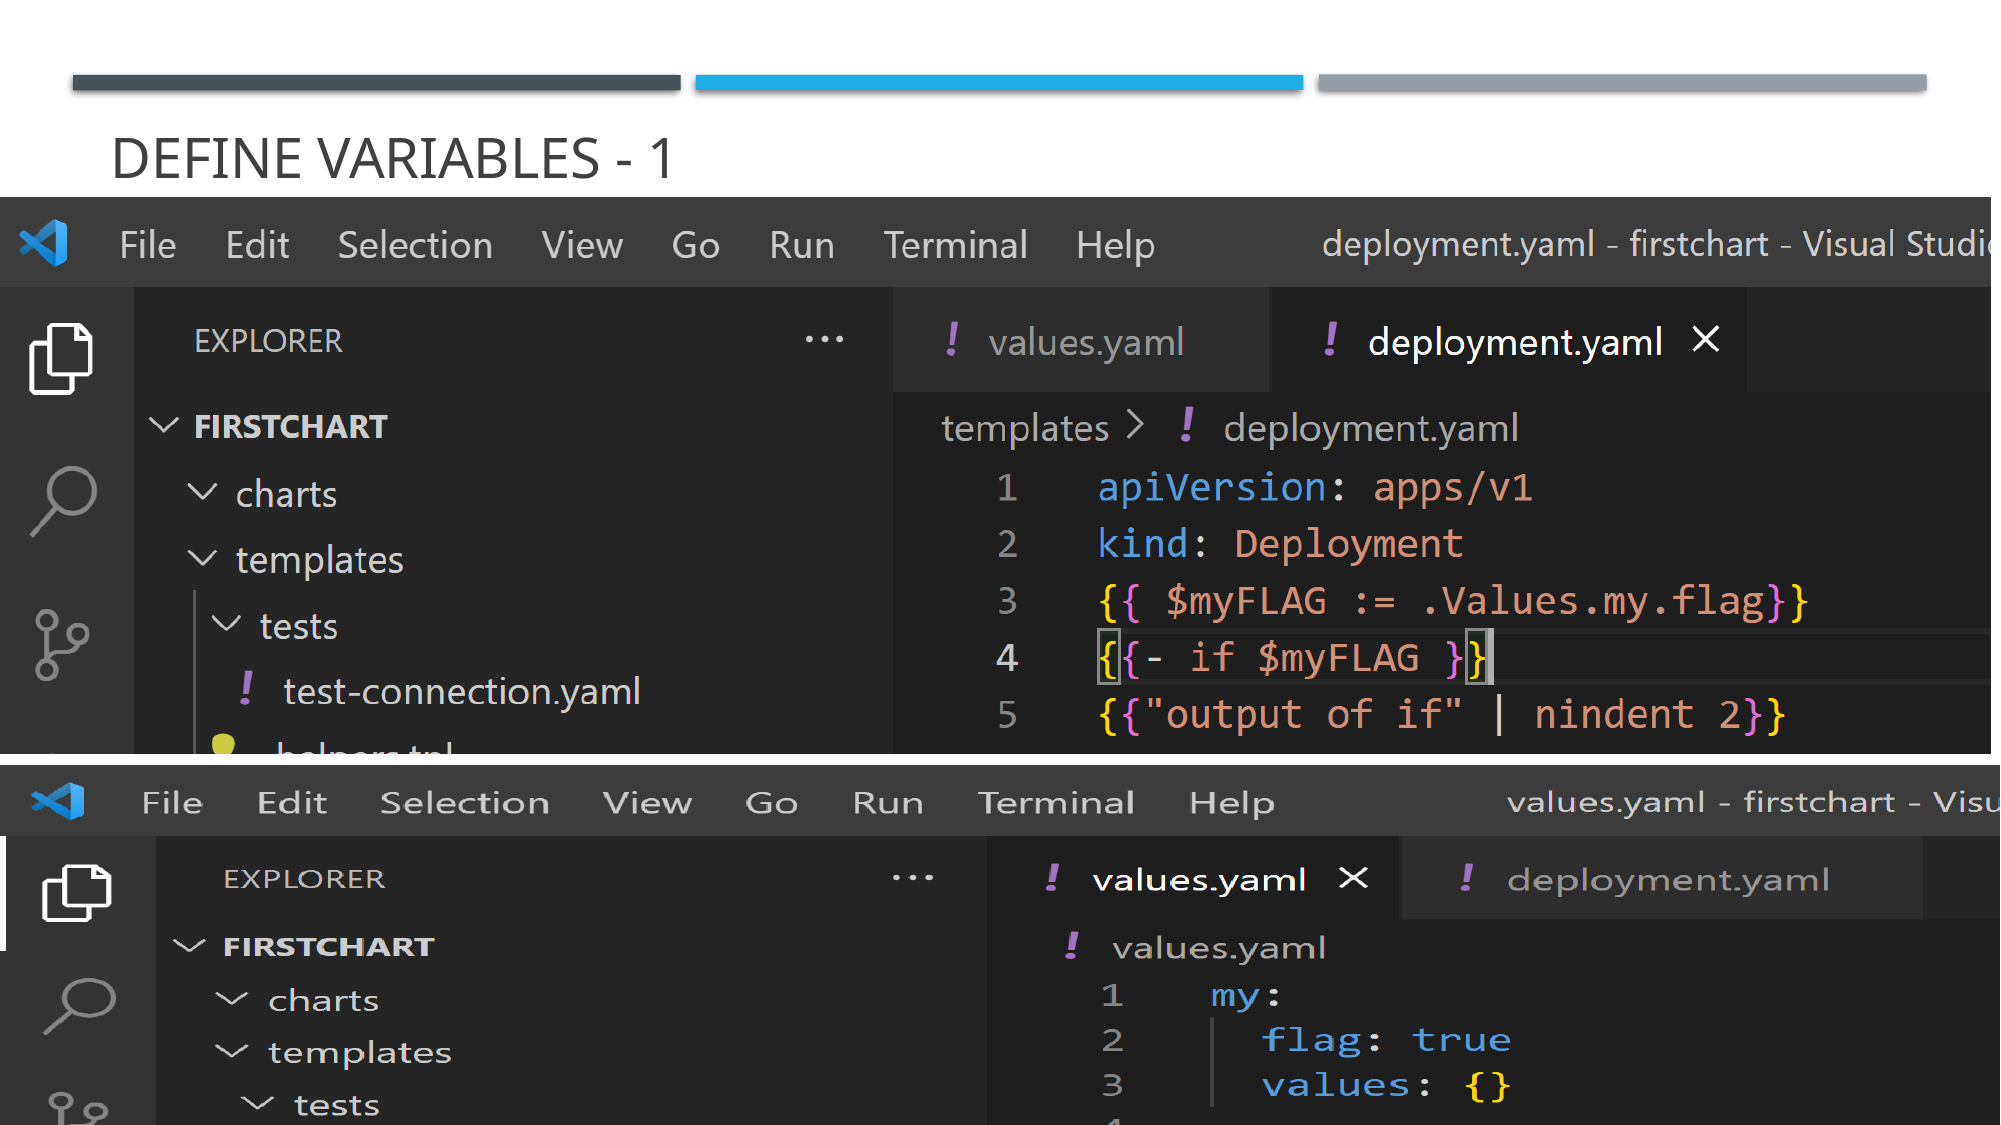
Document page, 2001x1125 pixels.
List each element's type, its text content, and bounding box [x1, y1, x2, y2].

picture [0, 765, 2000, 1125]
title DEFINE VARIABLES - 1 [95, 115, 1905, 196]
picture [0, 196, 1992, 754]
